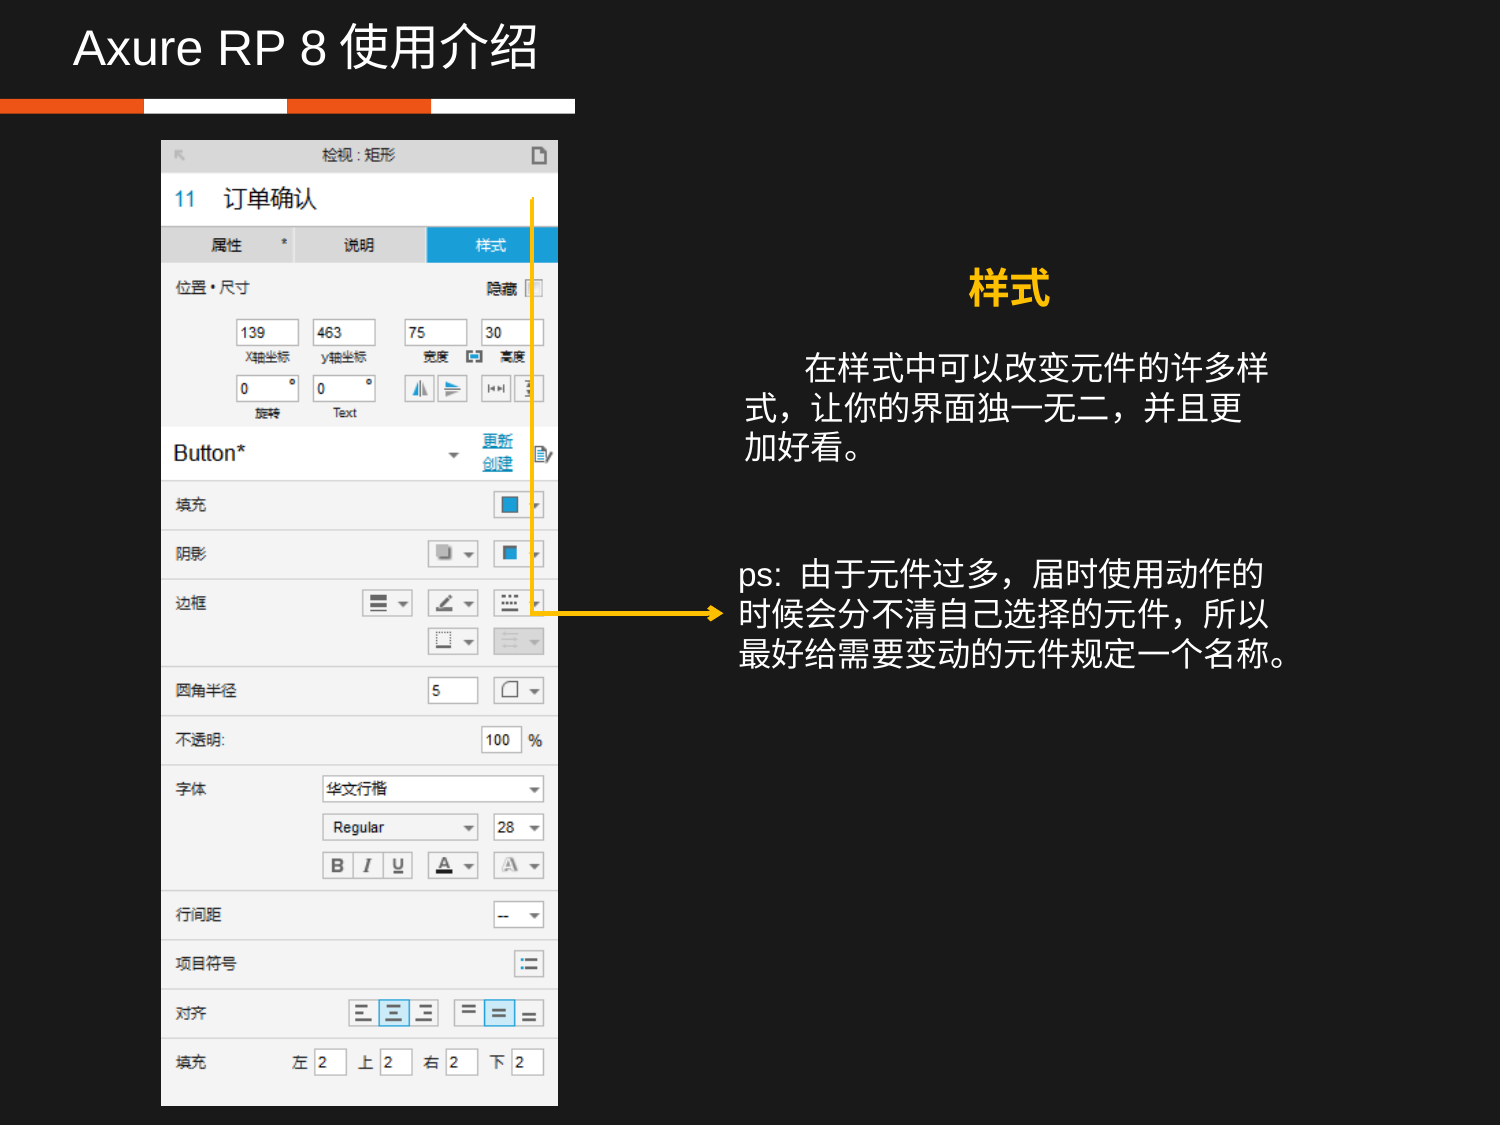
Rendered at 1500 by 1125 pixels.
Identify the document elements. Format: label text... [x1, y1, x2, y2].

text_box [145, 98, 286, 115]
text_box ps: 由于元件过多，届时使用动作的时候会分不清自己选择的元件，所以最好给需要变动的元件规定一个名称。 [723, 546, 1297, 681]
text_box 在样式中可以改变元件的许多样式，让你的界面独一无二，并且更加好看。 [836, 339, 1291, 474]
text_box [420, 310, 836, 503]
text_box [432, 98, 576, 115]
text_box Axure RP 8使用介绍 [0, 0, 613, 92]
text_box [0, 98, 145, 115]
picture [161, 140, 558, 1106]
text_box 样式 [953, 254, 1067, 320]
text_box [286, 98, 432, 115]
